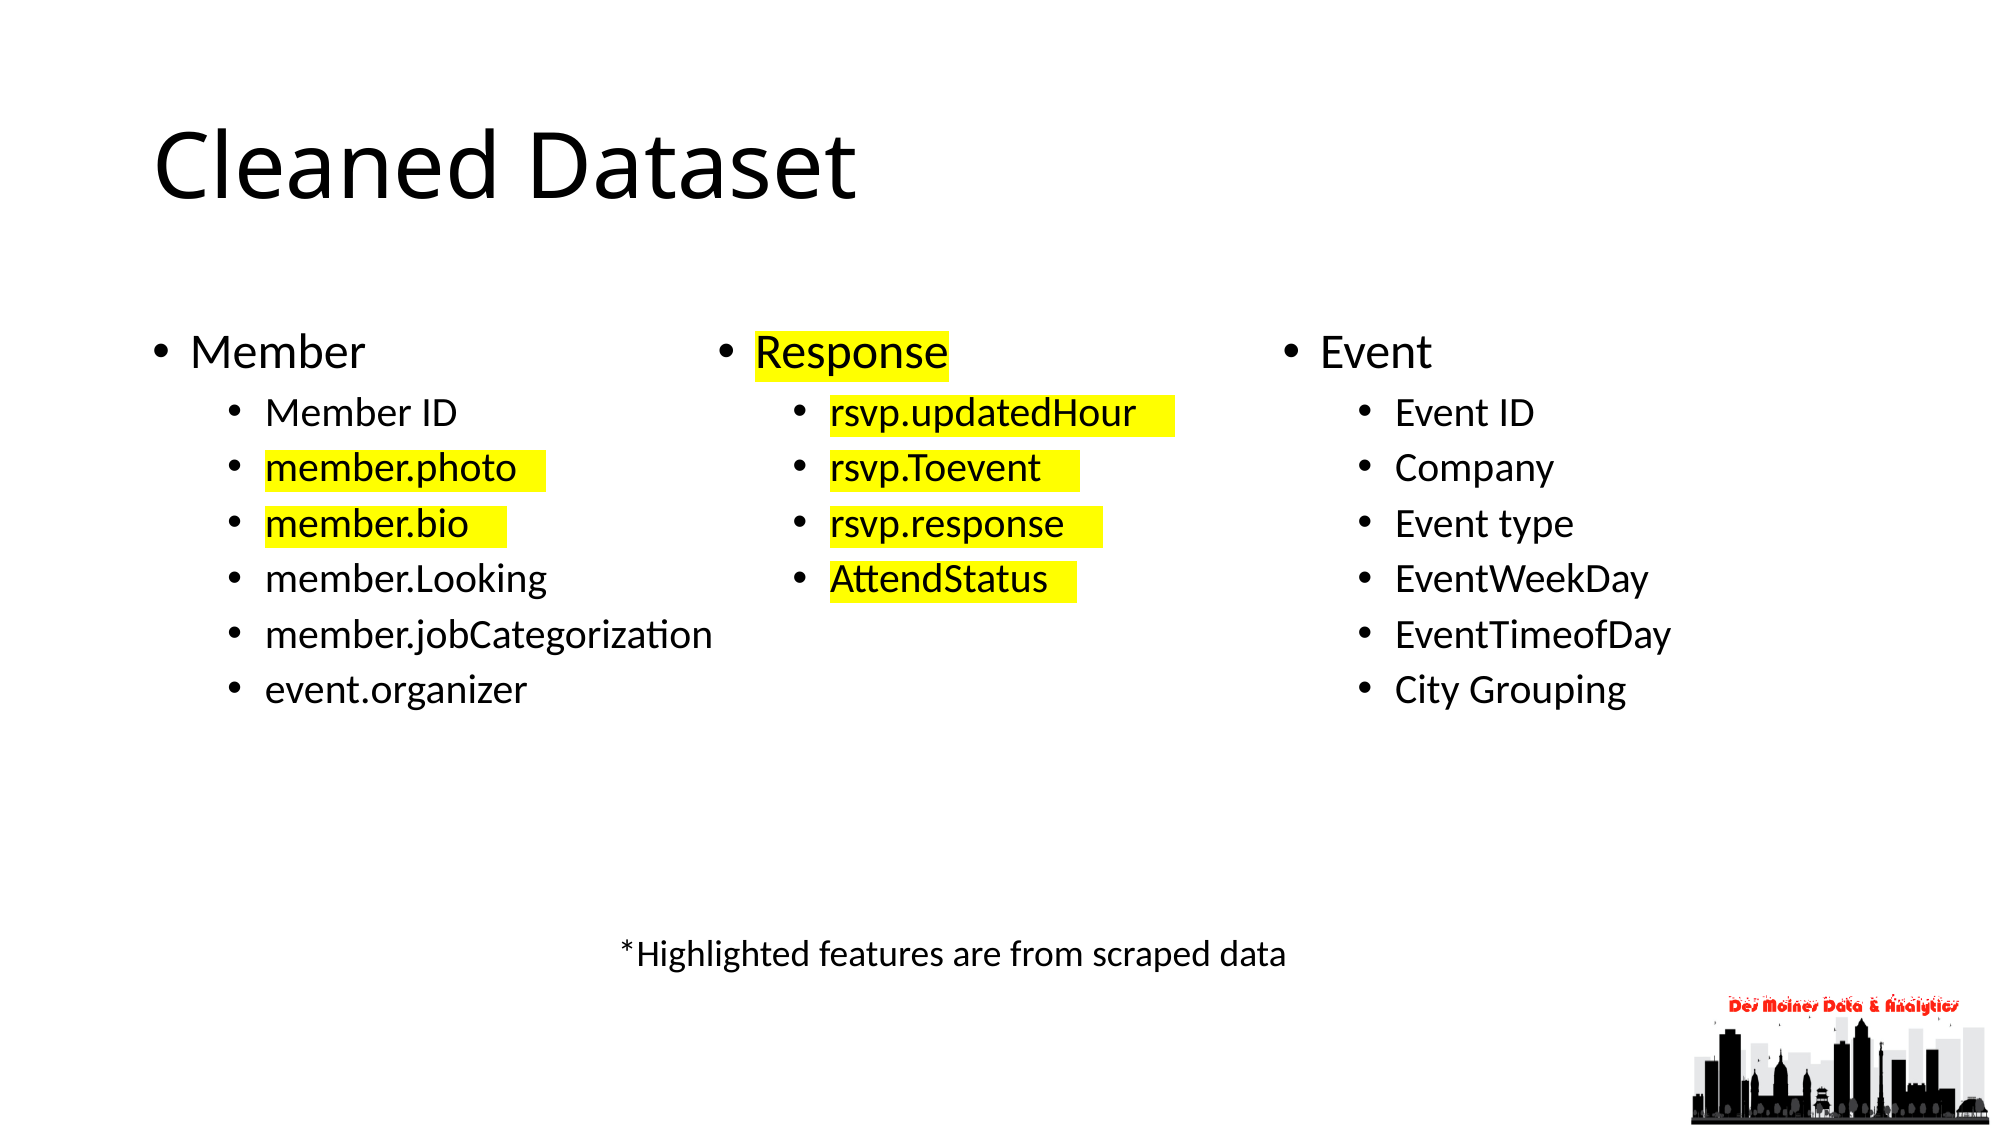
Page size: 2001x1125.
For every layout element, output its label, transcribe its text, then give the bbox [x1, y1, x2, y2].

title Cleaned Dataset [137, 59, 1863, 278]
picture [1678, 979, 2000, 1125]
list Member Member ID member.photo member.bio member.Looking member.jobCategorization event.organizer Response rsvp.updatedHour rsvp.Toevent rsvp.response AttendStatus Event Event ID Company Event type EventWeekDay EventTimeofDay City Grouping [137, 318, 1863, 1084]
text_box *Highlighted features are from scraped data [602, 921, 1322, 982]
